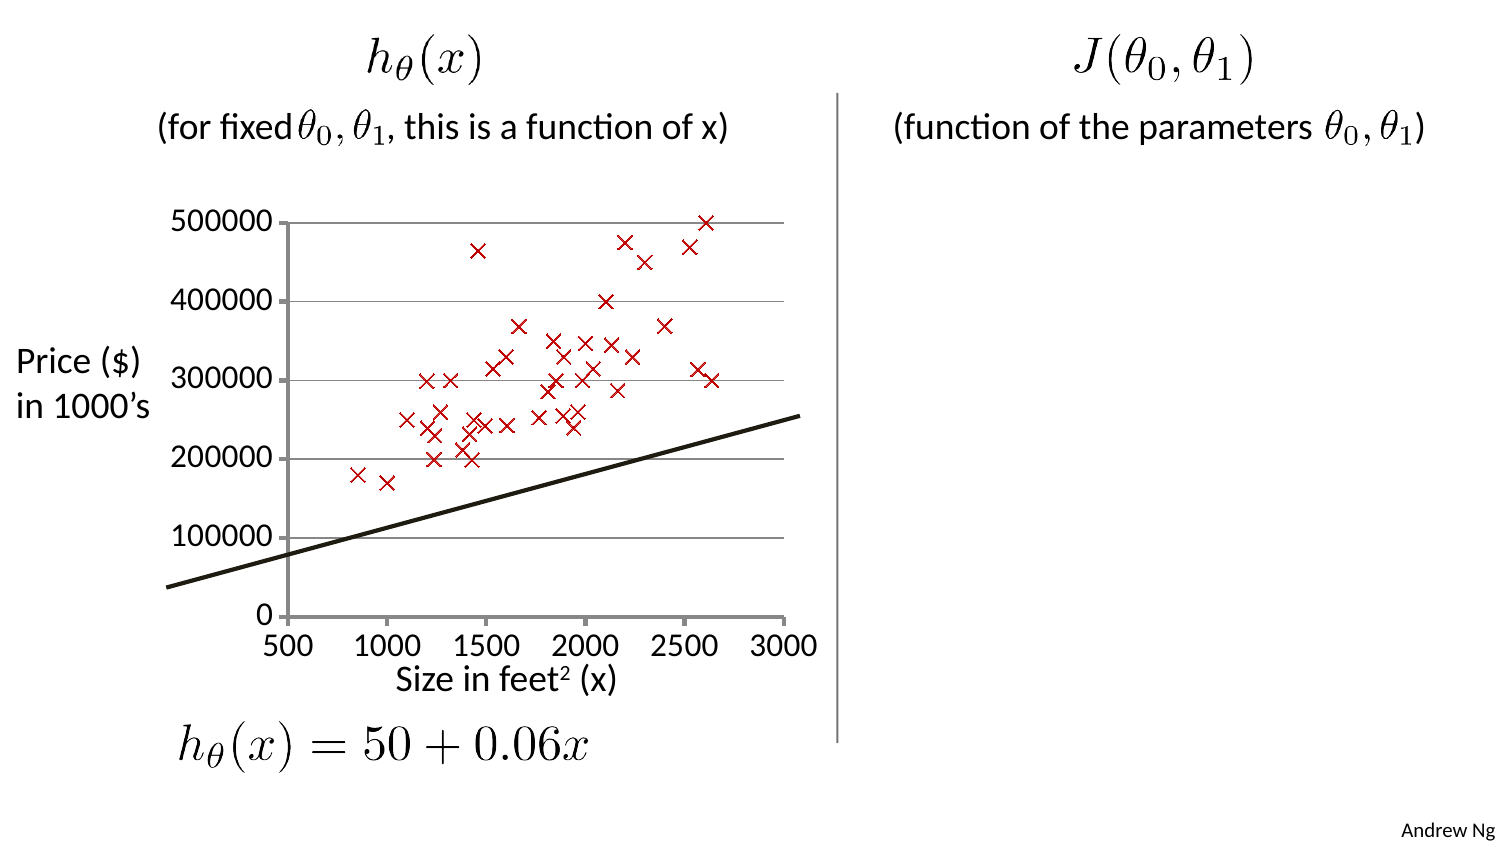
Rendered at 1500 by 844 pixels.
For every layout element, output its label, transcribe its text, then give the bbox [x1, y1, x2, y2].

text_box (function of the parameters ) [877, 94, 1442, 155]
text_box (for fixed , this is a function of x) [141, 94, 745, 155]
text_box Size in feet2 (x) [380, 683, 633, 707]
chart [156, 196, 832, 675]
text_box Price ($) in 1000’s [0, 328, 151, 433]
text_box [166, 415, 801, 588]
picture [1074, 34, 1252, 85]
picture [1325, 109, 1411, 146]
picture [298, 109, 384, 147]
picture [367, 34, 480, 85]
picture [179, 721, 588, 773]
